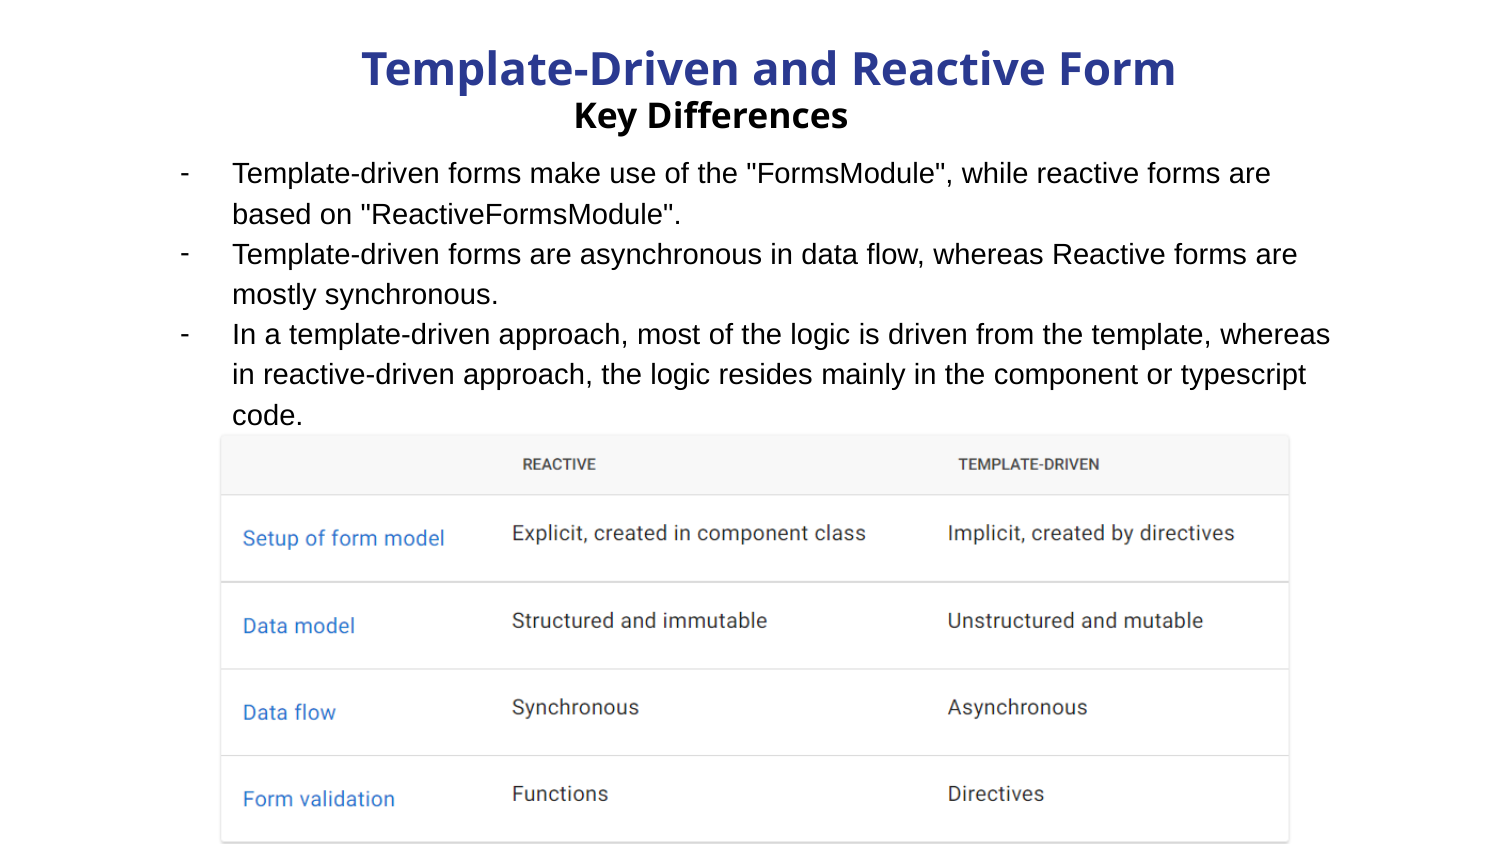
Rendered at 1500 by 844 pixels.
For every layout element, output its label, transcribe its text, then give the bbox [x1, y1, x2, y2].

text_box [59, 113, 369, 187]
text_box [1054, 113, 1419, 187]
text_box Template-driven forms make use of the "FormsModule", while reactive forms are based on "ReactiveFormsModule". Template-driven forms are asynchronous in data flow, whereas Reactive forms are mostly synchronous. In a template-driven approach, most of the logic is driven from the template, whereas in reactive-driven approach, the logic resides mainly in the component or typescript code. [142, 134, 1364, 512]
picture [216, 427, 1296, 844]
title Template-Driven and Reactive Form [45, 16, 1419, 98]
text_box Key Differences [369, 78, 1054, 134]
